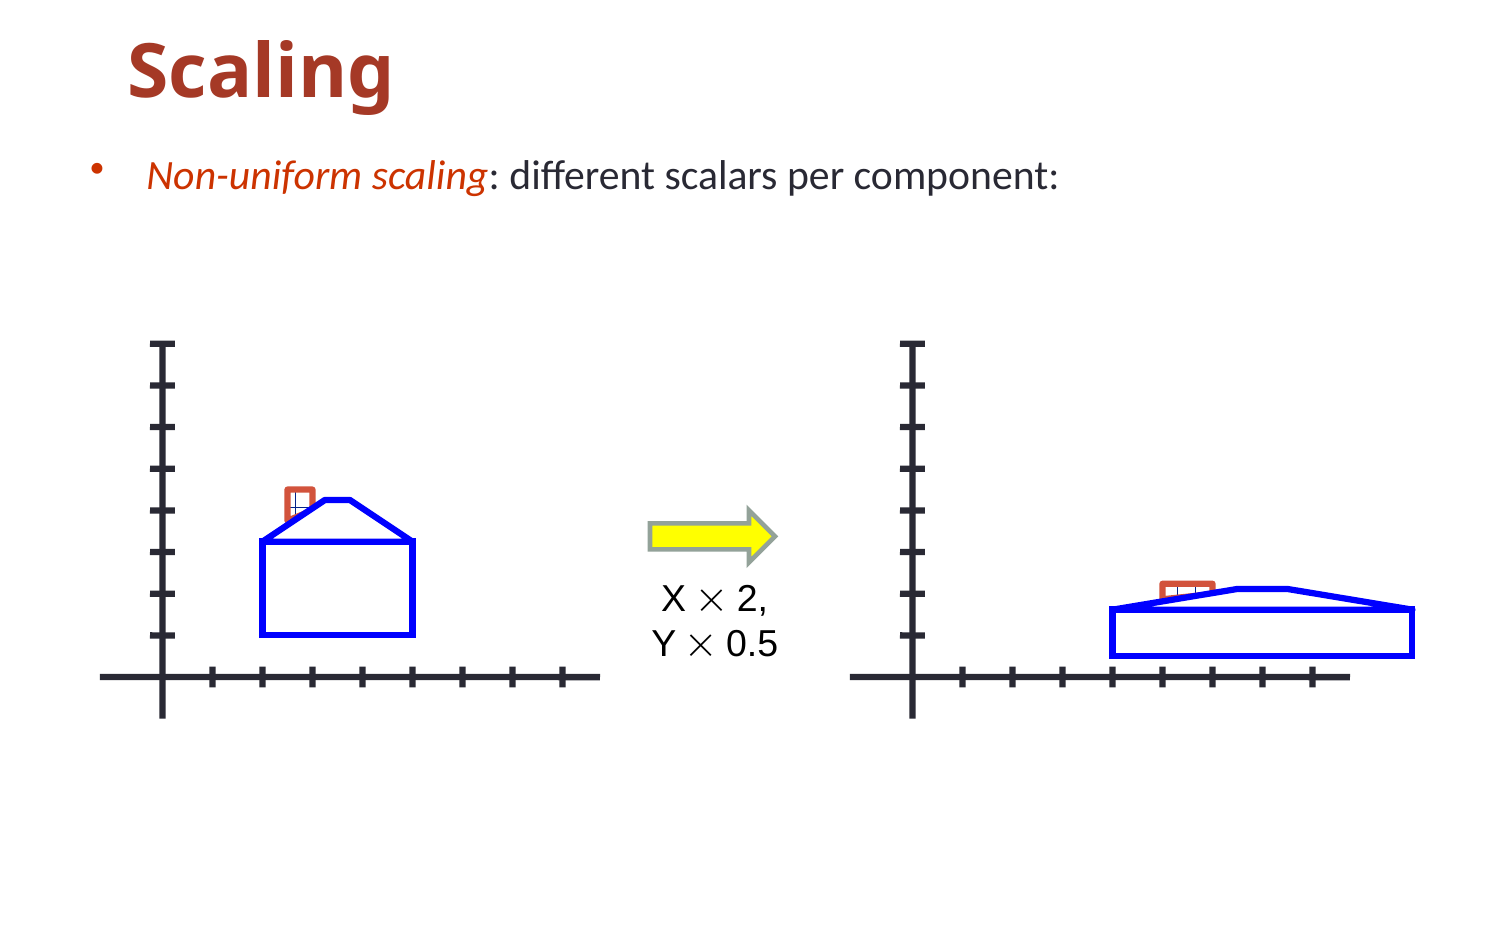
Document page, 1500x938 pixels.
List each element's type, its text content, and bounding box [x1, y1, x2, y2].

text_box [99, 343, 1413, 719]
title Scaling [112, 10, 1388, 125]
list Non-uniform scaling: different scalars per component: [75, 145, 1425, 838]
